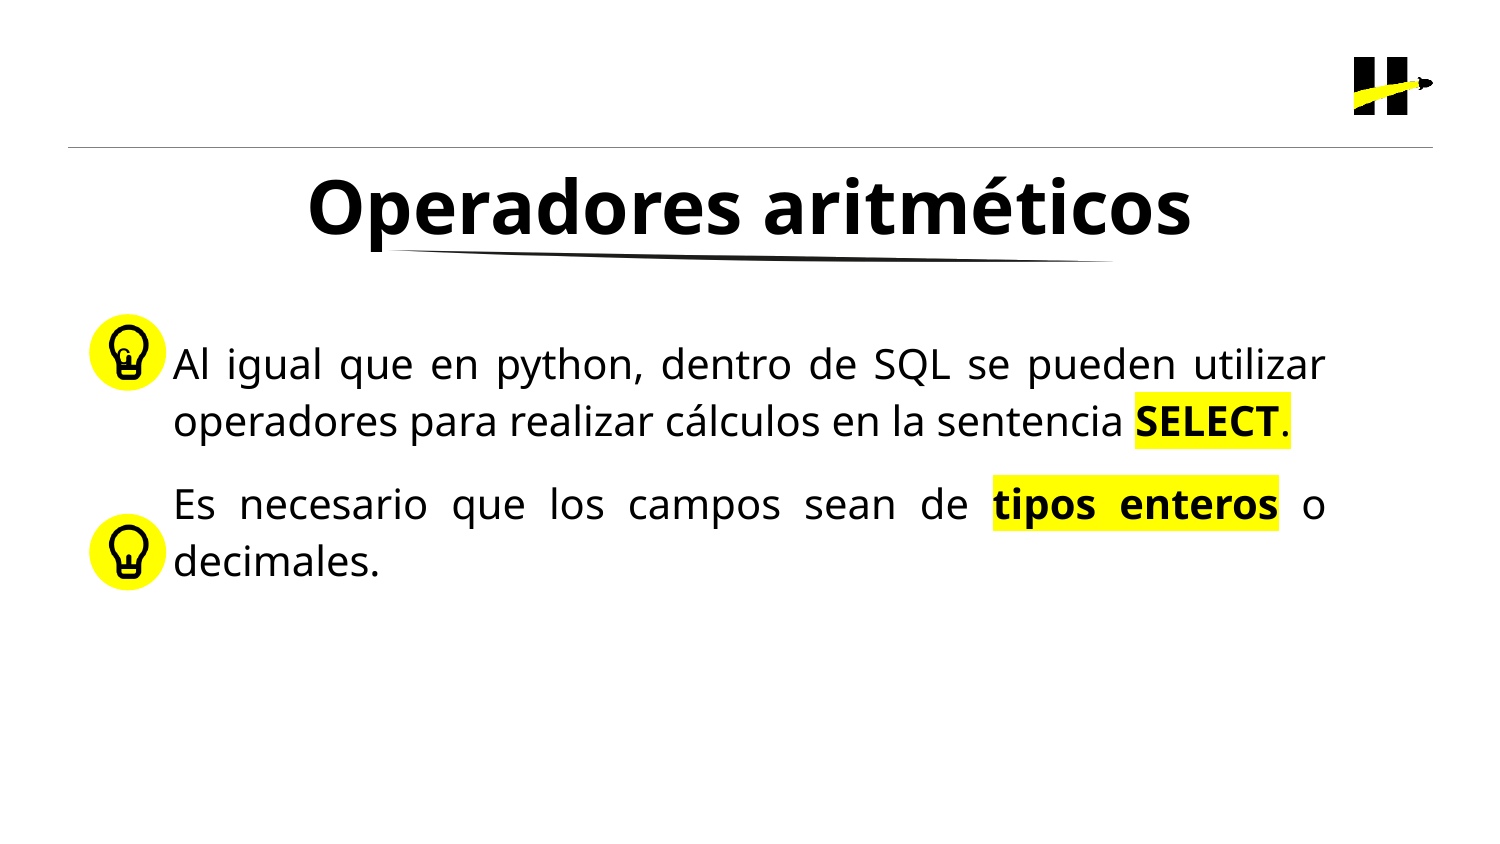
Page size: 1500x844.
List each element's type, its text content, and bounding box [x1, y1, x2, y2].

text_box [89, 514, 166, 590]
picture [0, 0, 1500, 123]
picture [386, 250, 1114, 262]
text_box c [107, 314, 149, 321]
text_box Operadores aritméticos [0, 123, 1500, 286]
text_box Al igual que en python, dentro de SQL se pueden utilizar operadores para realizar cálculos en la sentencia SELECT. Es necesario que los campos sean de tipos enteros o decimales. [157, 314, 1342, 458]
text_box c [90, 335, 94, 370]
picture [0, 286, 1500, 844]
